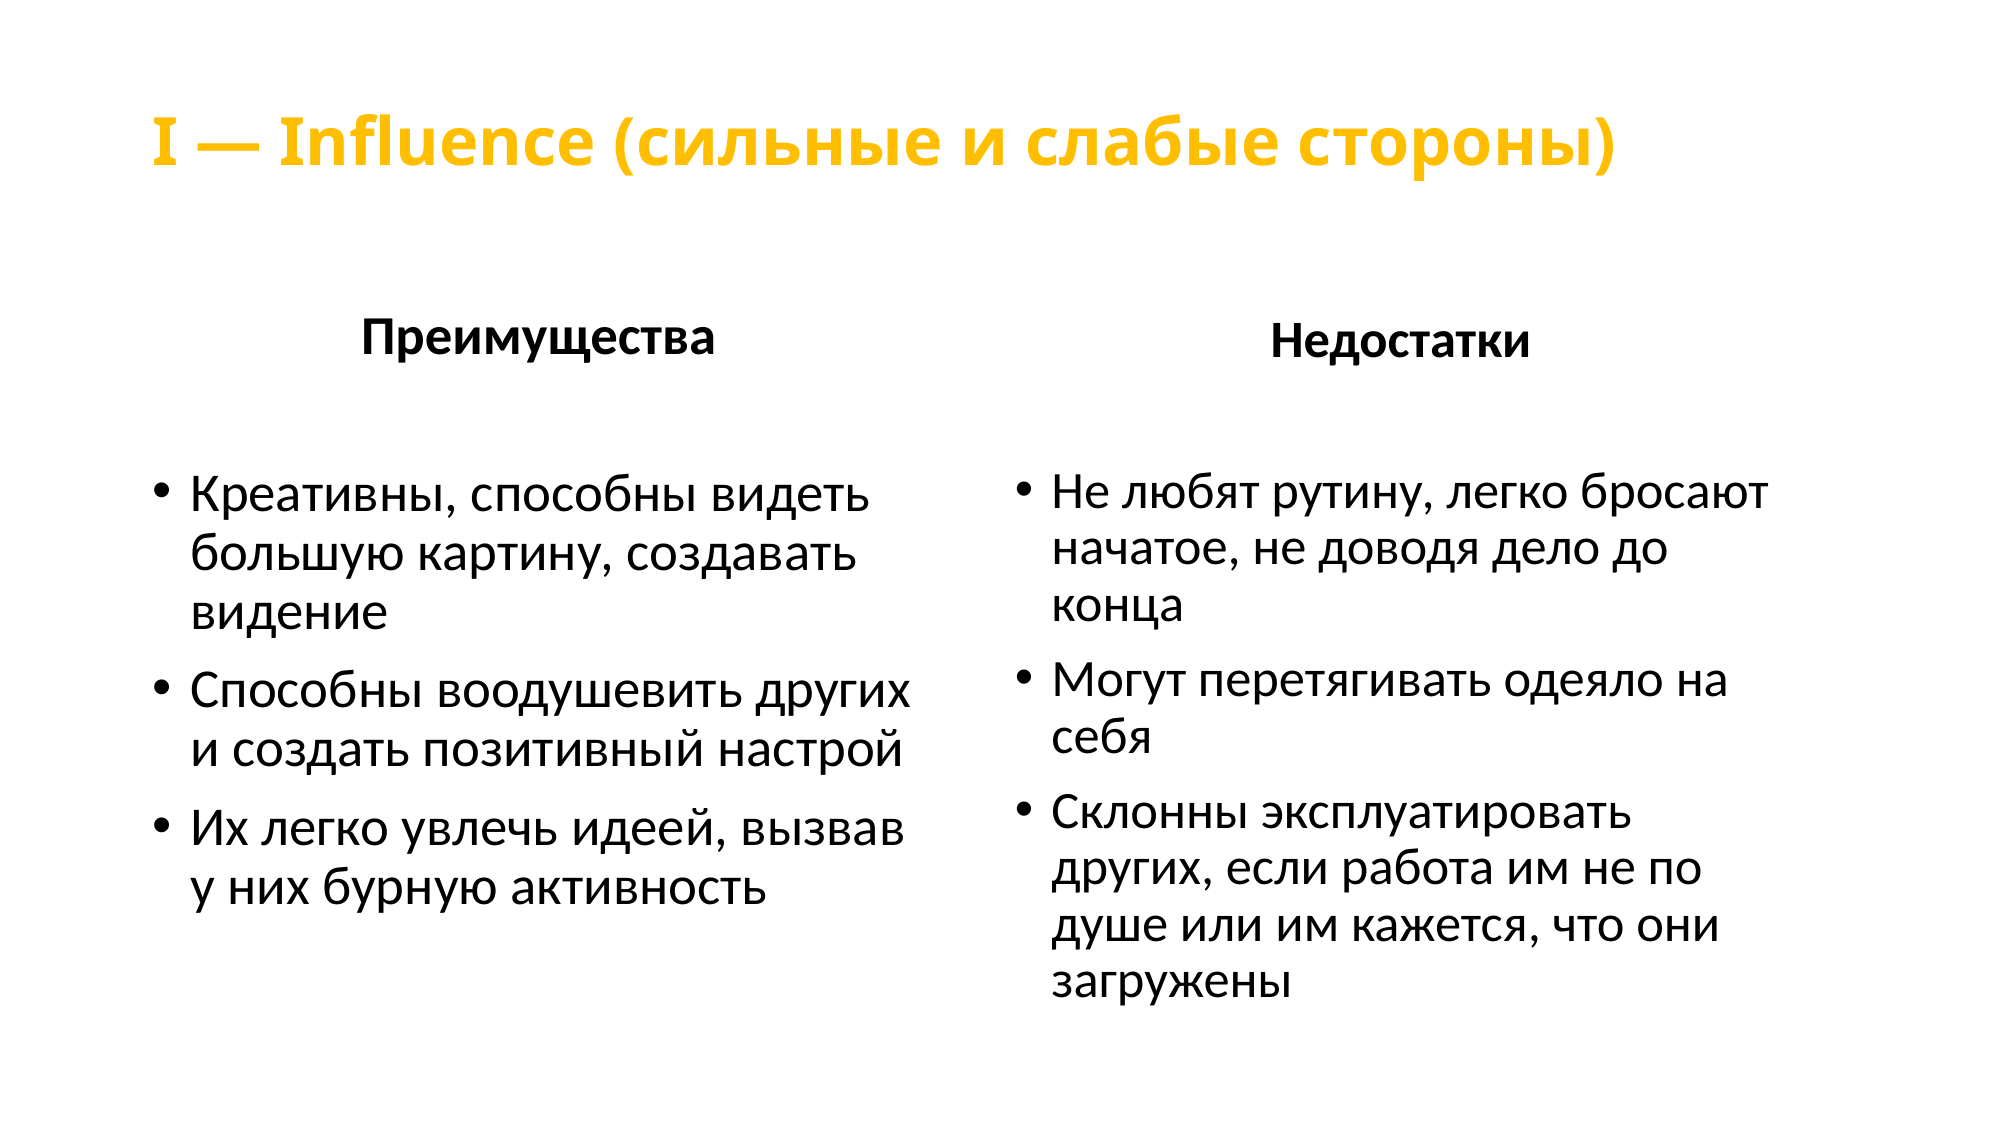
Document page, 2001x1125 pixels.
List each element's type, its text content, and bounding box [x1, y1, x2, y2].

list Преимущества Креативны, способны видеть большую картину, создавать видение Способны воодушевить других и создать позитивный настрой Их легко увлечь идеей, вызвав у них бурную активность [137, 299, 940, 1014]
text_box Недостатки Не любят рутину, легко бросают начатое, не доводя дело до конца Могут перетягивать одеяло на себя Склонны эксплуатировать других, если работа им не по душе или им кажется, что они загружены [999, 305, 1803, 1019]
title I — Influence (сильные и слабые стороны) [137, 59, 1863, 228]
